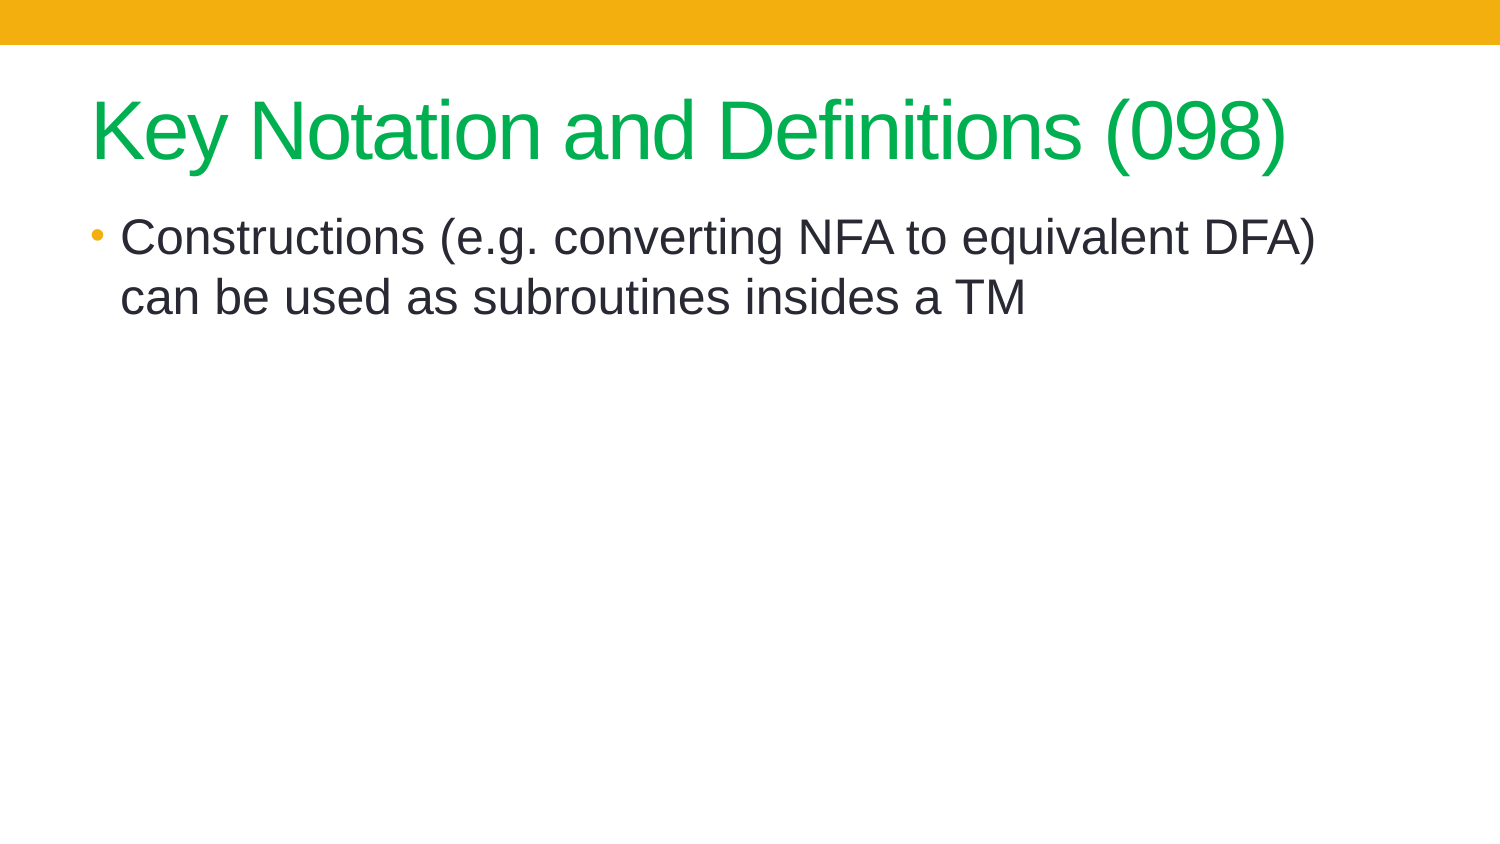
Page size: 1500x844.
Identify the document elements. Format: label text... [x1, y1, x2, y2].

title Key Notation and Definitions (098) [75, 65, 1425, 188]
list Constructions (e.g. converting NFA to equivalent DFA) can be used as subroutines insides a TM [75, 196, 1425, 778]
